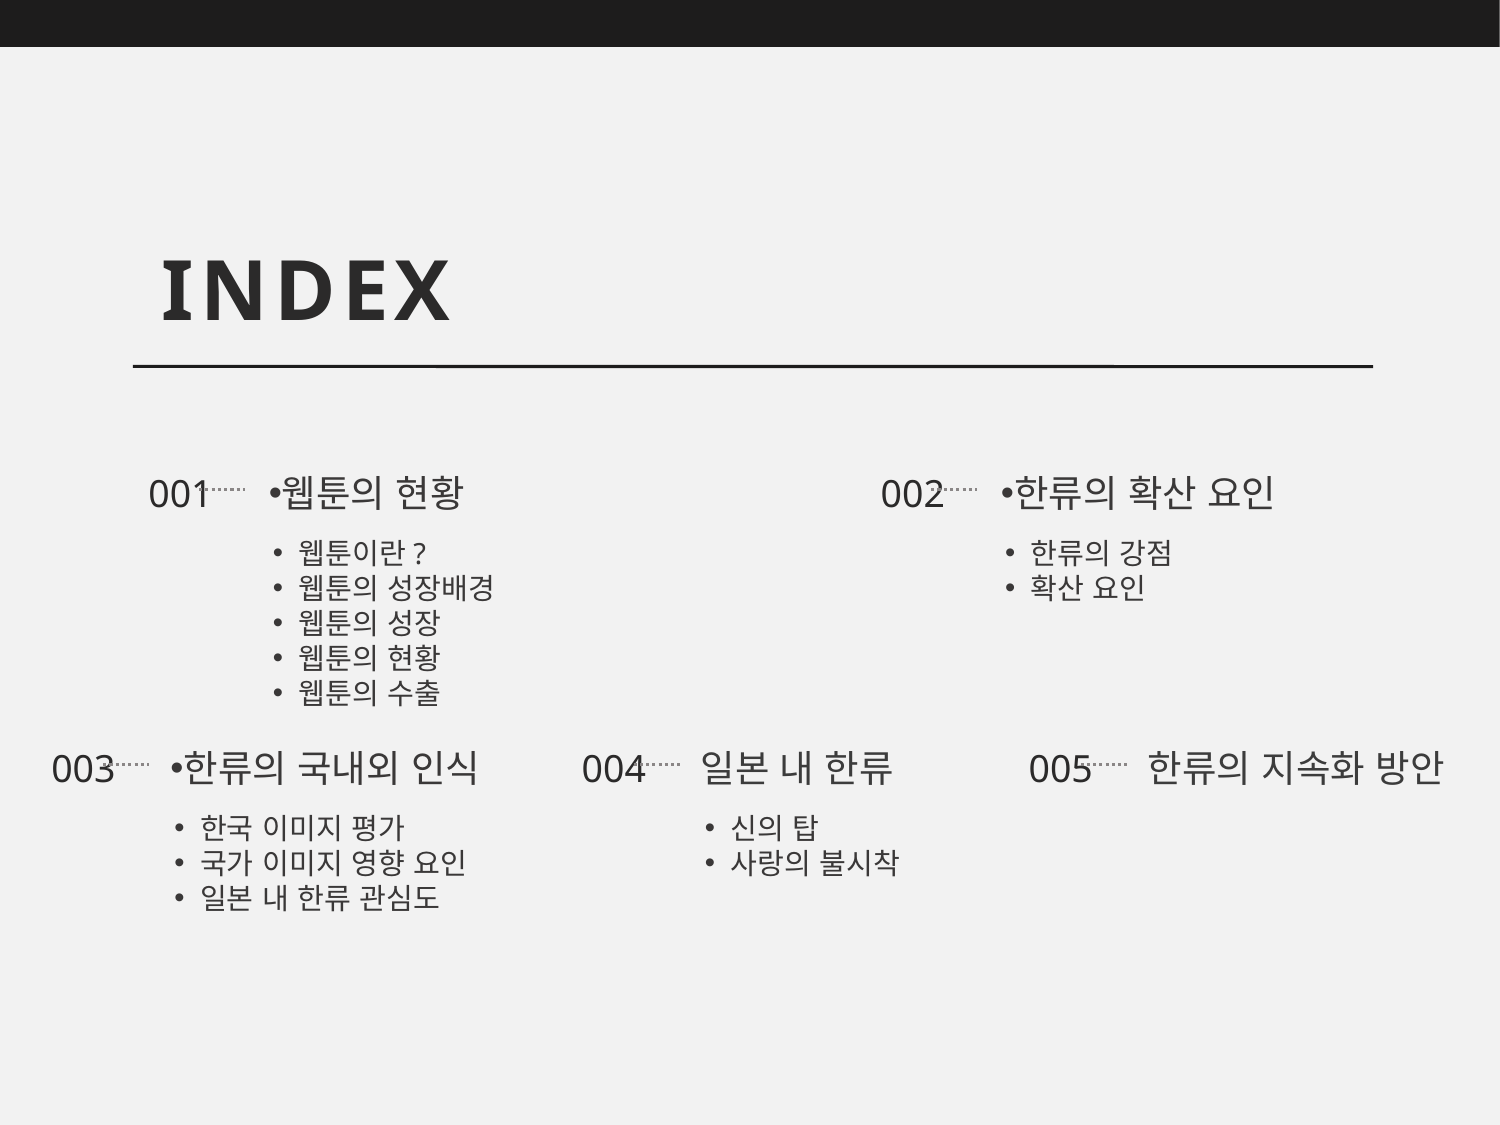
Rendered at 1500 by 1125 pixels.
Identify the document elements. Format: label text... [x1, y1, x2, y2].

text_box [566, 737, 1073, 889]
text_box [36, 737, 543, 995]
text_box [0, 0, 1500, 48]
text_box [133, 462, 641, 720]
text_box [1073, 737, 1500, 889]
text_box INDEX [147, 230, 829, 345]
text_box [865, 462, 1374, 614]
